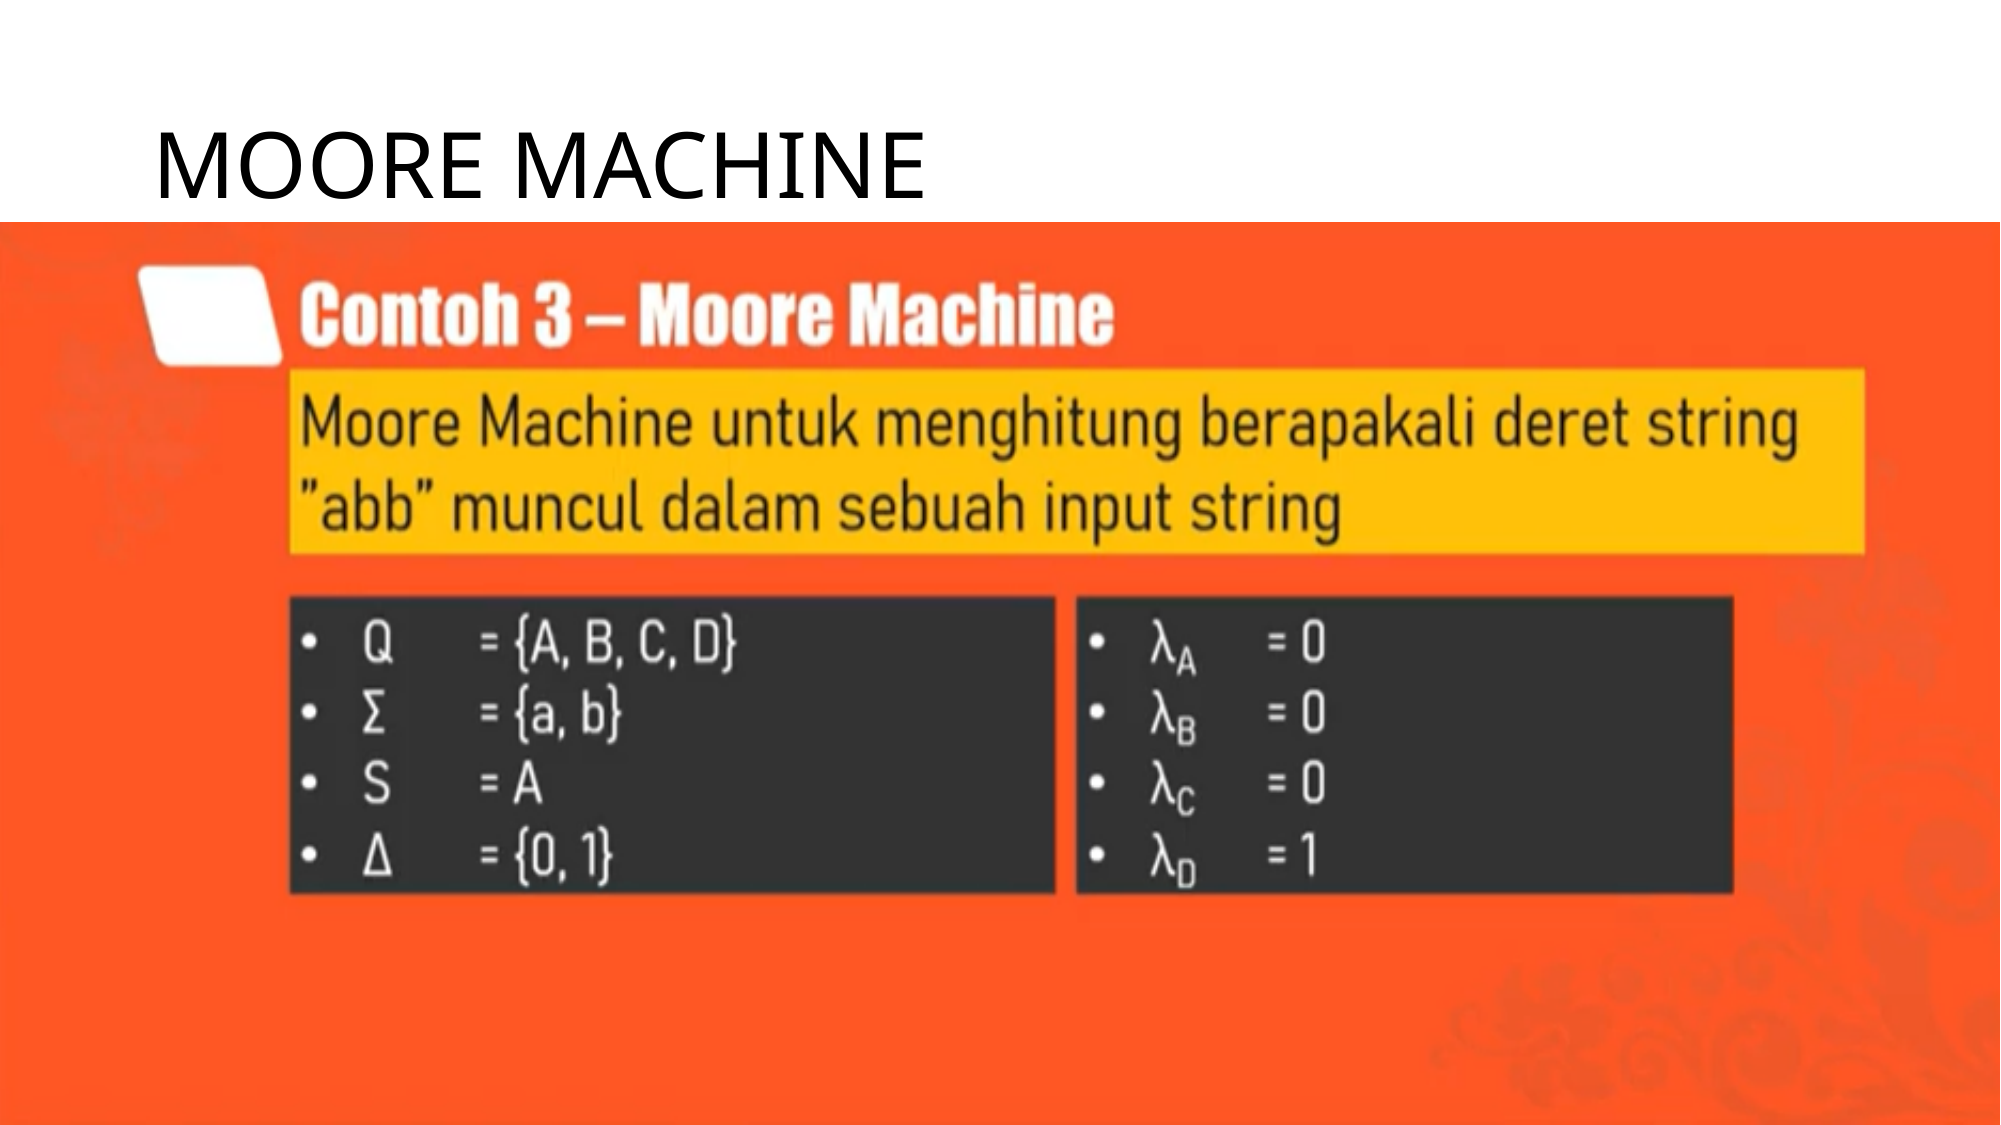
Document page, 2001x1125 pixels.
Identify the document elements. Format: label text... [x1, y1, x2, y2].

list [0, 222, 2000, 1125]
title MOORE MACHINE [137, 59, 1863, 222]
